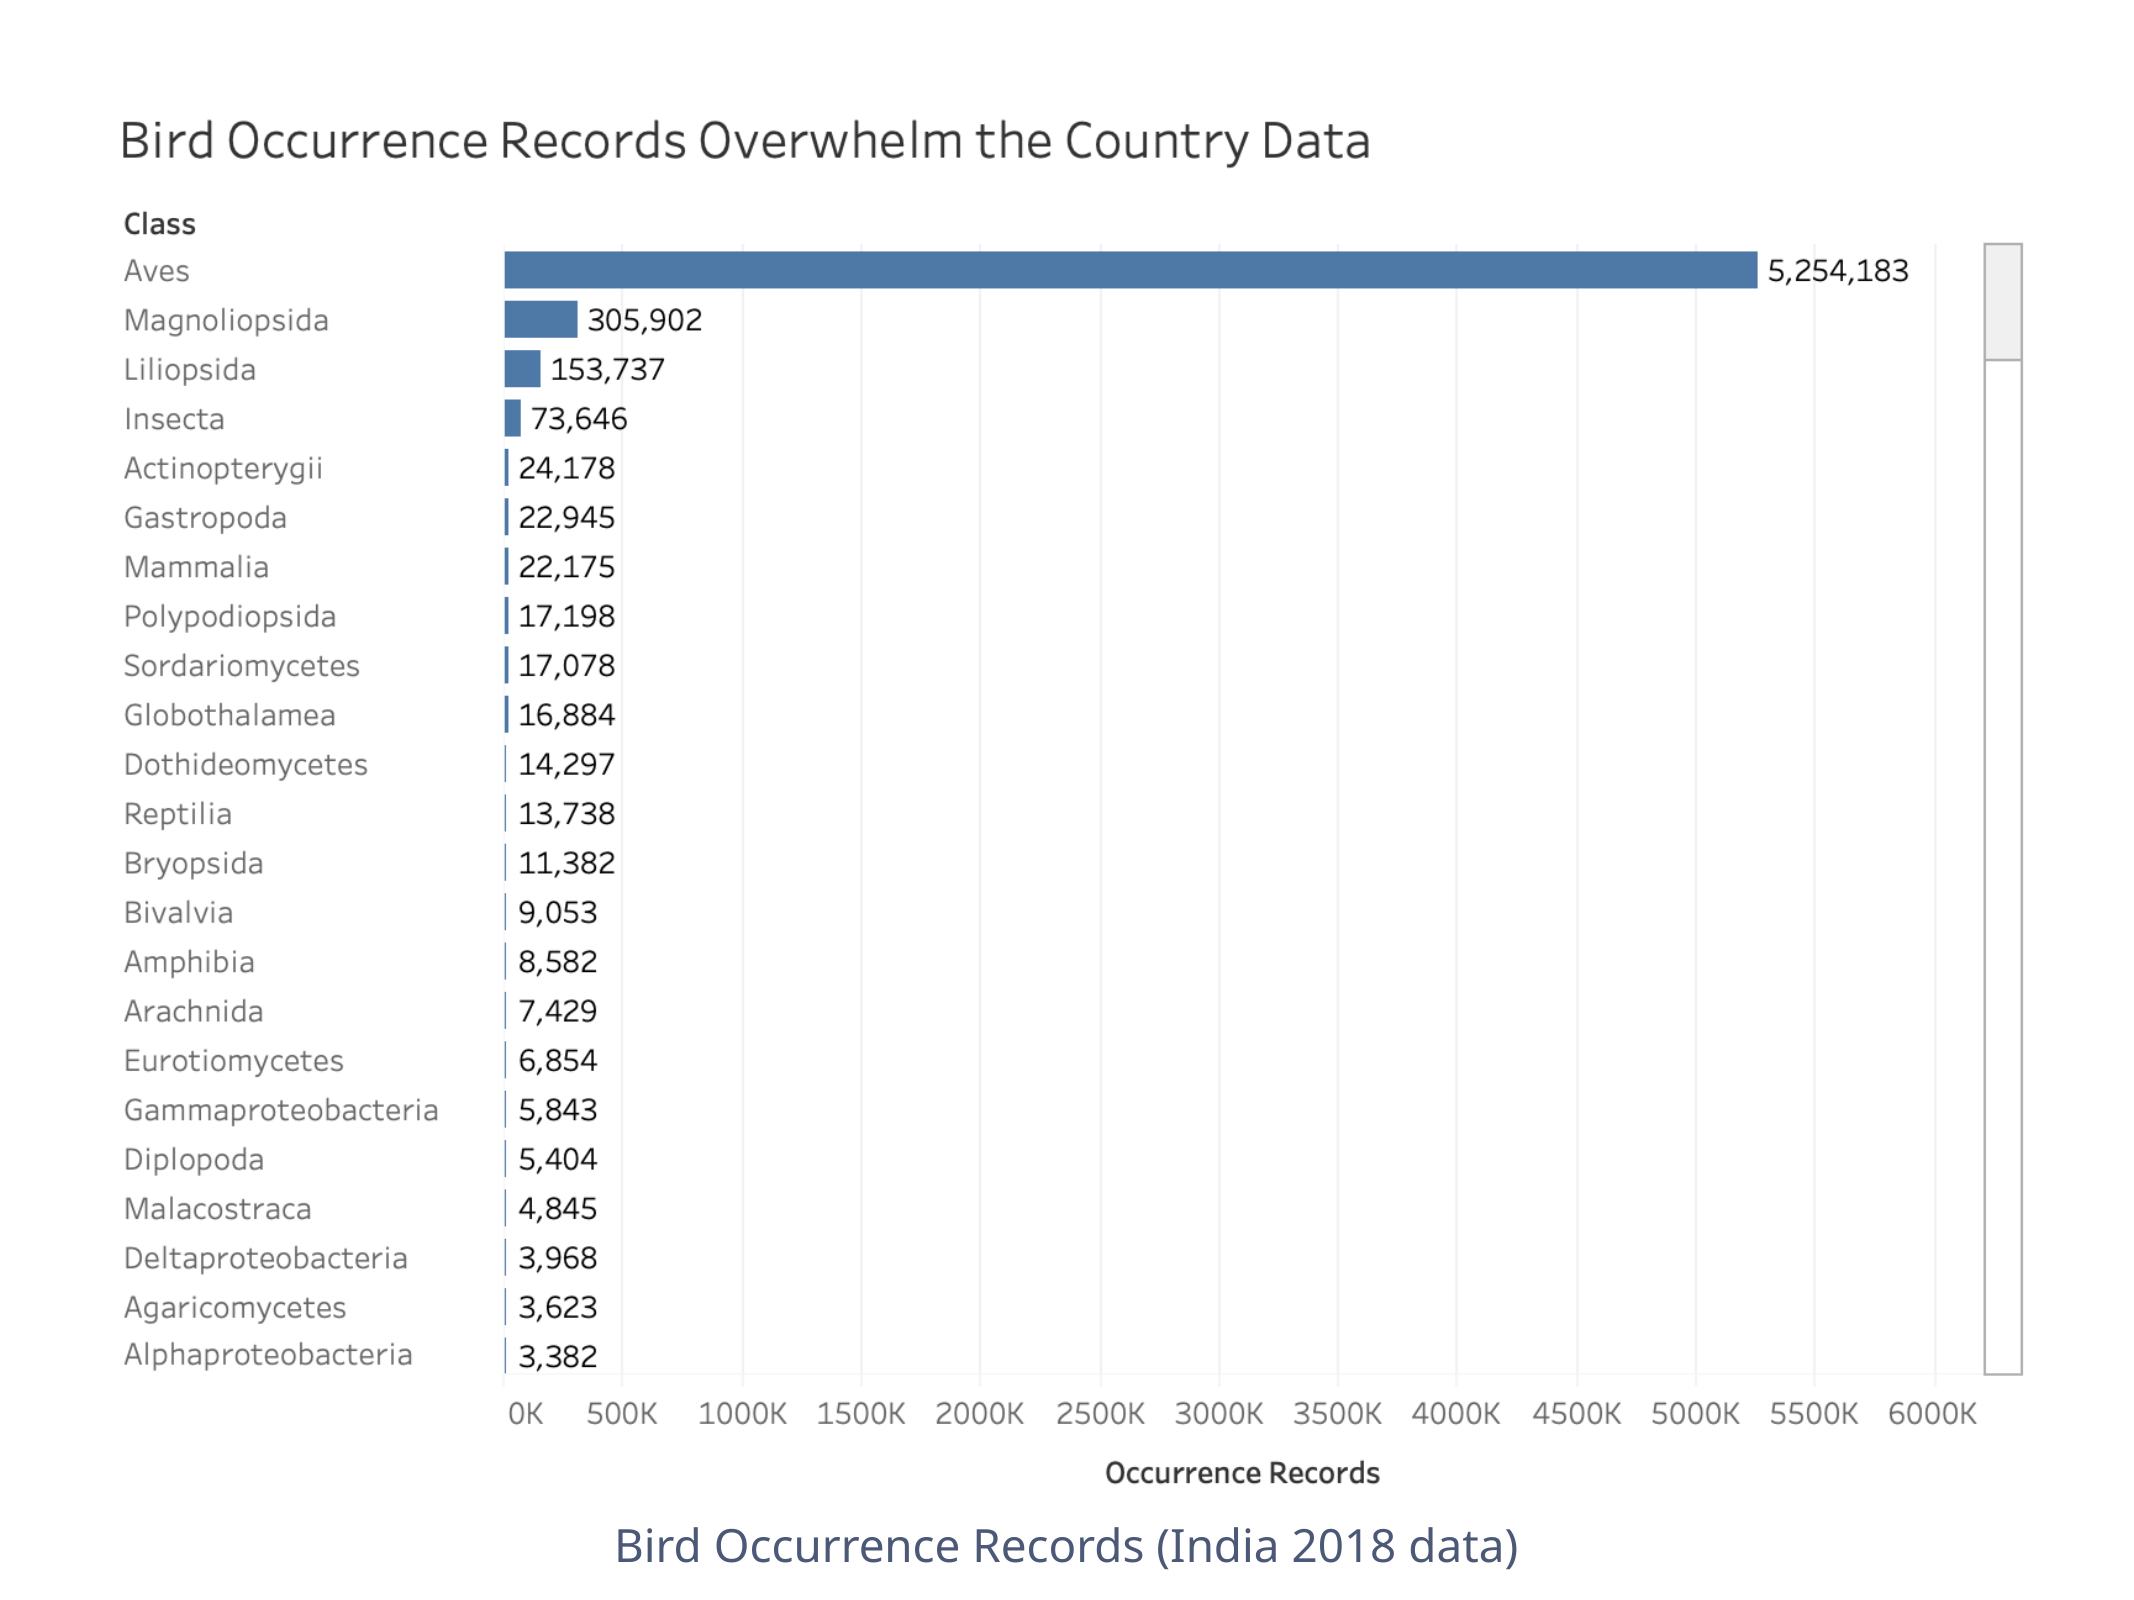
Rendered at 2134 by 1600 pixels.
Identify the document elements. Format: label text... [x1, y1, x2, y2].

picture [79, 80, 2054, 1520]
text_box Bird Occurrence Records (India 2018 data) [609, 1520, 1524, 1576]
